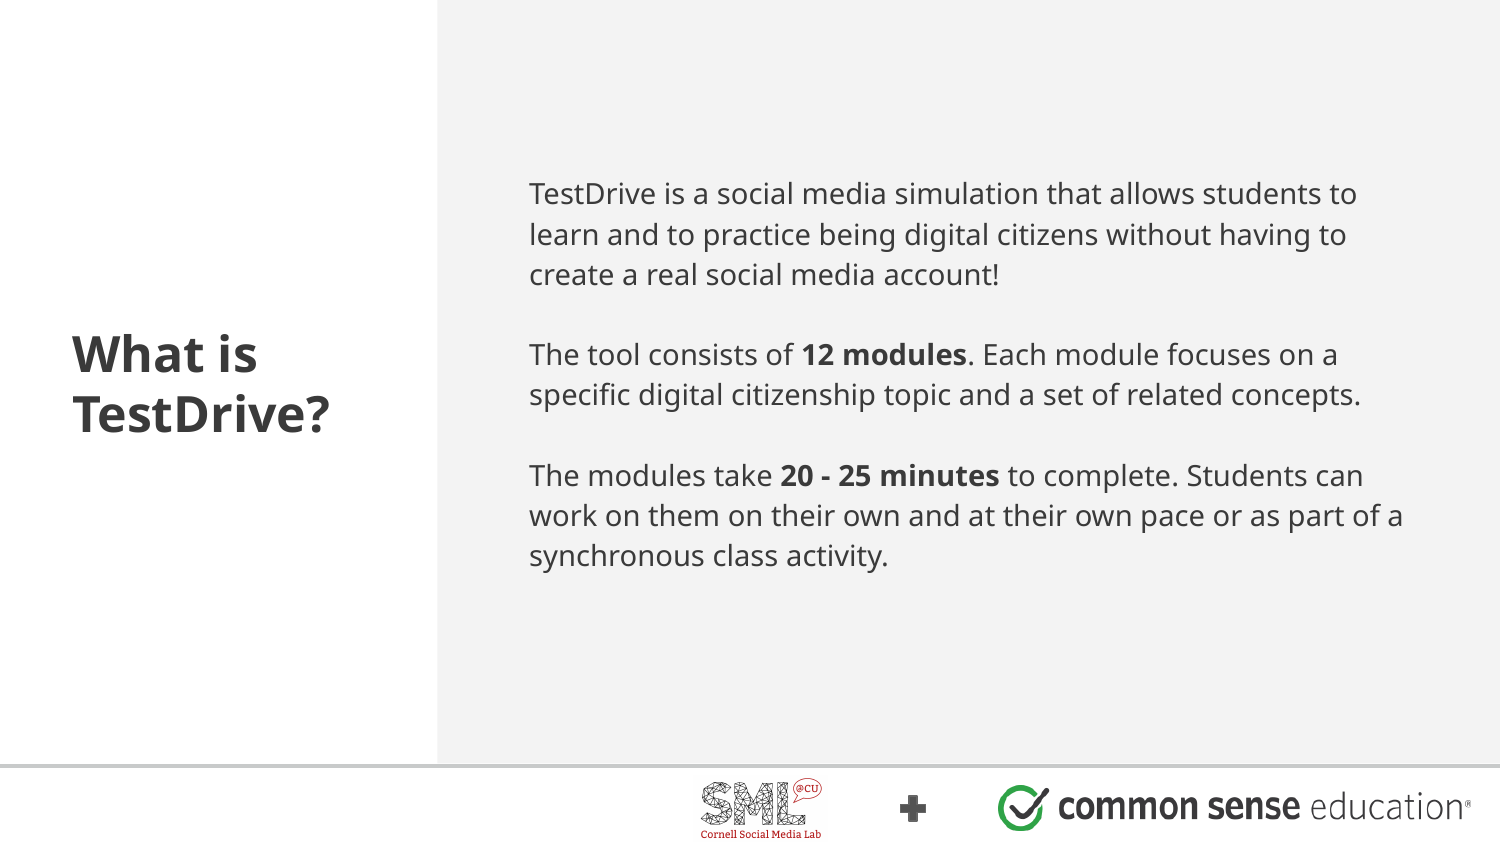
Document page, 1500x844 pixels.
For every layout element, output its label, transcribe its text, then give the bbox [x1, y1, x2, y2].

text_box What is TestDrive? [57, 0, 380, 766]
picture [693, 775, 828, 842]
text_box [437, 0, 1500, 764]
text_box TestDrive is a social media simulation that allows students to learn and to practice being digital citizens without having to create a real social media account! The tool consists of 12 modules. Each module focuses on a specific digital citizenship topic and a set of related concepts. The modules take 20 - 25 minutes to complete. Students can work on them on their own and at their own pace or as part of a synchronous class activity. [484, 140, 1443, 681]
picture [998, 785, 1471, 831]
